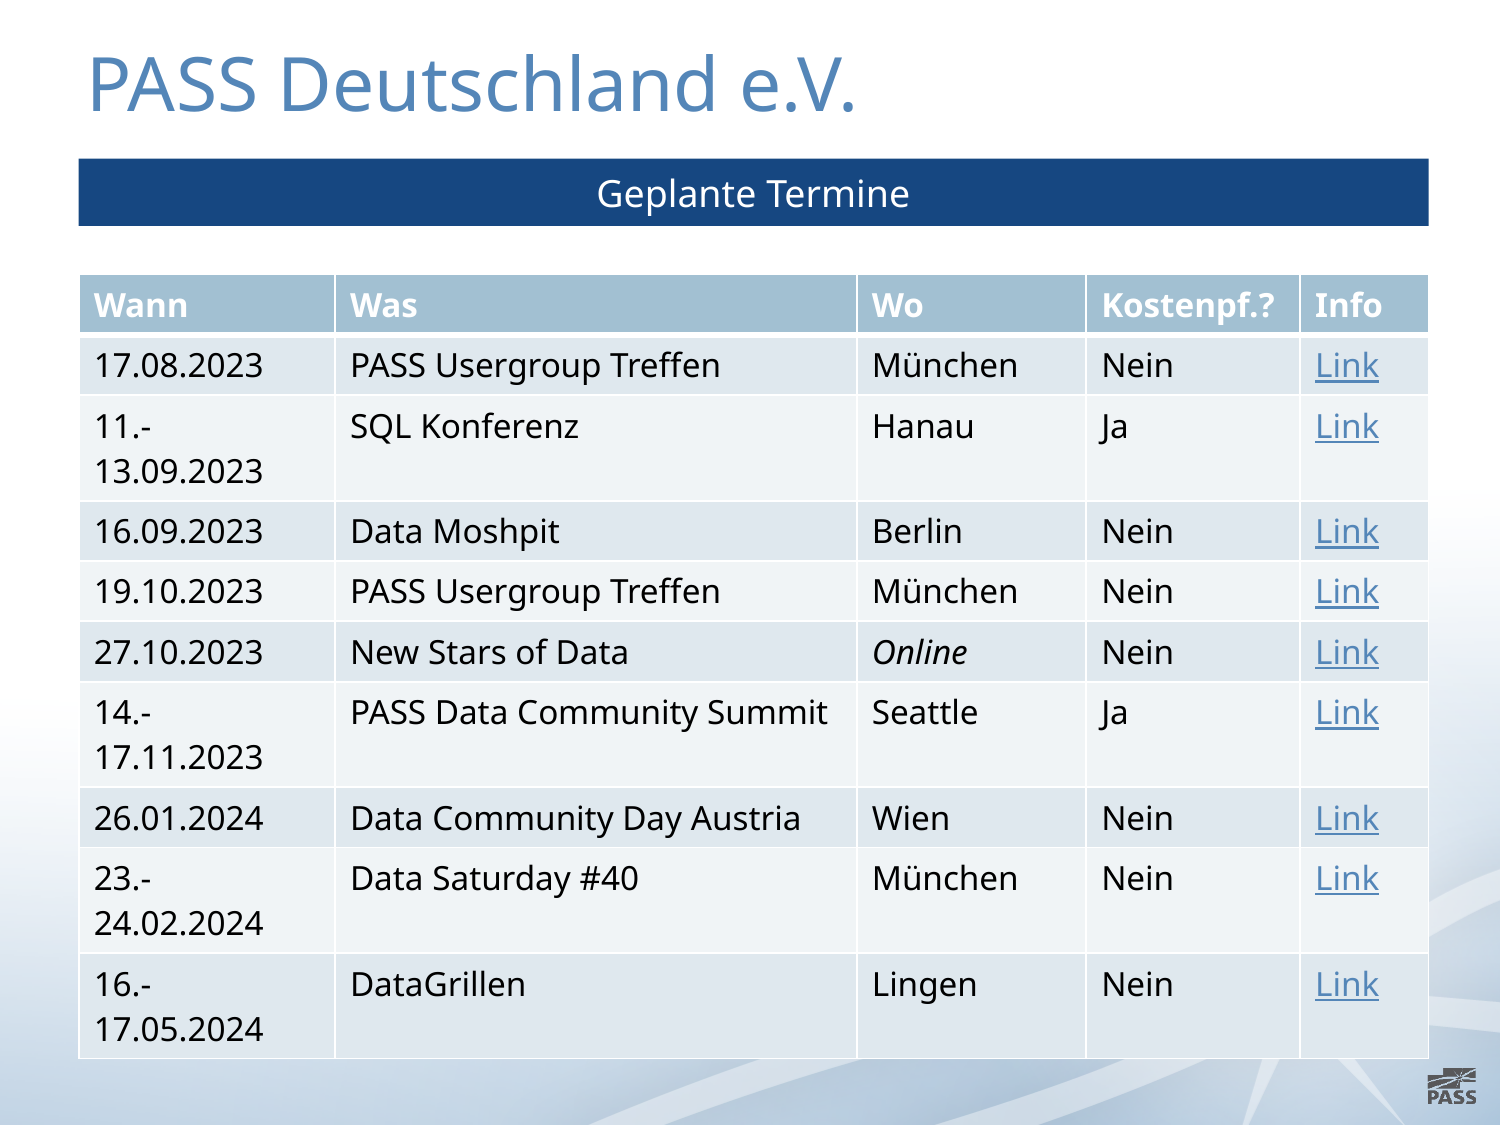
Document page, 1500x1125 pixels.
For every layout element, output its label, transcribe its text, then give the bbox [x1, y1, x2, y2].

table_cell Nein [1087, 788, 1299, 847]
table_header Kostenpf.? [1087, 275, 1299, 332]
table_cell PASS Usergroup Treffen [336, 562, 856, 620]
table_cell 23.-24.02.2024 [80, 848, 334, 952]
table_cell SQL Konferenz [336, 396, 856, 500]
table_header Wo [858, 275, 1085, 332]
table_cell Data Moshpit [336, 502, 856, 560]
table_cell Link [1301, 502, 1428, 560]
table_cell Nein [1087, 562, 1299, 620]
table_header Info [1301, 275, 1428, 332]
table_cell Lingen [858, 954, 1085, 1058]
table_cell Nein [1087, 338, 1299, 394]
table_cell Nein [1087, 622, 1299, 681]
title PASS Deutschland e.V. [71, 46, 1422, 159]
table_cell Link [1301, 848, 1428, 952]
table_cell 14.-17.11.2023 [80, 683, 334, 786]
picture [0, 0, 1500, 1125]
table_cell Link [1301, 954, 1428, 1058]
table_cell 16.-17.05.2024 [80, 954, 334, 1058]
table_cell Link [1301, 622, 1428, 681]
table_cell Link [1301, 788, 1428, 847]
table_cell Nein [1087, 848, 1299, 952]
table_cell 11.-13.09.2023 [80, 396, 334, 500]
table_cell München [858, 338, 1085, 394]
table_cell Ja [1087, 683, 1299, 786]
table_cell München [858, 848, 1085, 952]
table_cell Online [858, 622, 1085, 681]
table_header Was [336, 275, 856, 332]
table_cell München [858, 562, 1085, 620]
table_cell Data Saturday #40 [336, 848, 856, 952]
table_cell PASS Data Community Summit [336, 683, 856, 786]
table_cell Link [1301, 338, 1428, 394]
table_cell DataGrillen [336, 954, 856, 1058]
table_cell Link [1301, 396, 1428, 500]
table_cell 19.10.2023 [80, 562, 334, 620]
table_cell PASS Usergroup Treffen [336, 338, 856, 394]
table_cell New Stars of Data [336, 622, 856, 681]
table_header Wann [80, 275, 334, 332]
table_cell 16.09.2023 [80, 502, 334, 560]
table_cell Link [1301, 562, 1428, 620]
text_box Geplante Termine [78, 158, 1429, 226]
table_cell Seattle [858, 683, 1085, 786]
table_cell Wien [858, 788, 1085, 847]
table_cell 26.01.2024 [80, 788, 334, 847]
table_cell Link [1301, 683, 1428, 786]
table_cell Berlin [858, 502, 1085, 560]
table_cell Nein [1087, 954, 1299, 1058]
table_cell 27.10.2023 [80, 622, 334, 681]
table_cell Ja [1087, 396, 1299, 500]
table_cell Nein [1087, 502, 1299, 560]
table_cell Hanau [858, 396, 1085, 500]
table_cell 17.08.2023 [80, 338, 334, 394]
table_cell Data Community Day Austria [336, 788, 856, 847]
